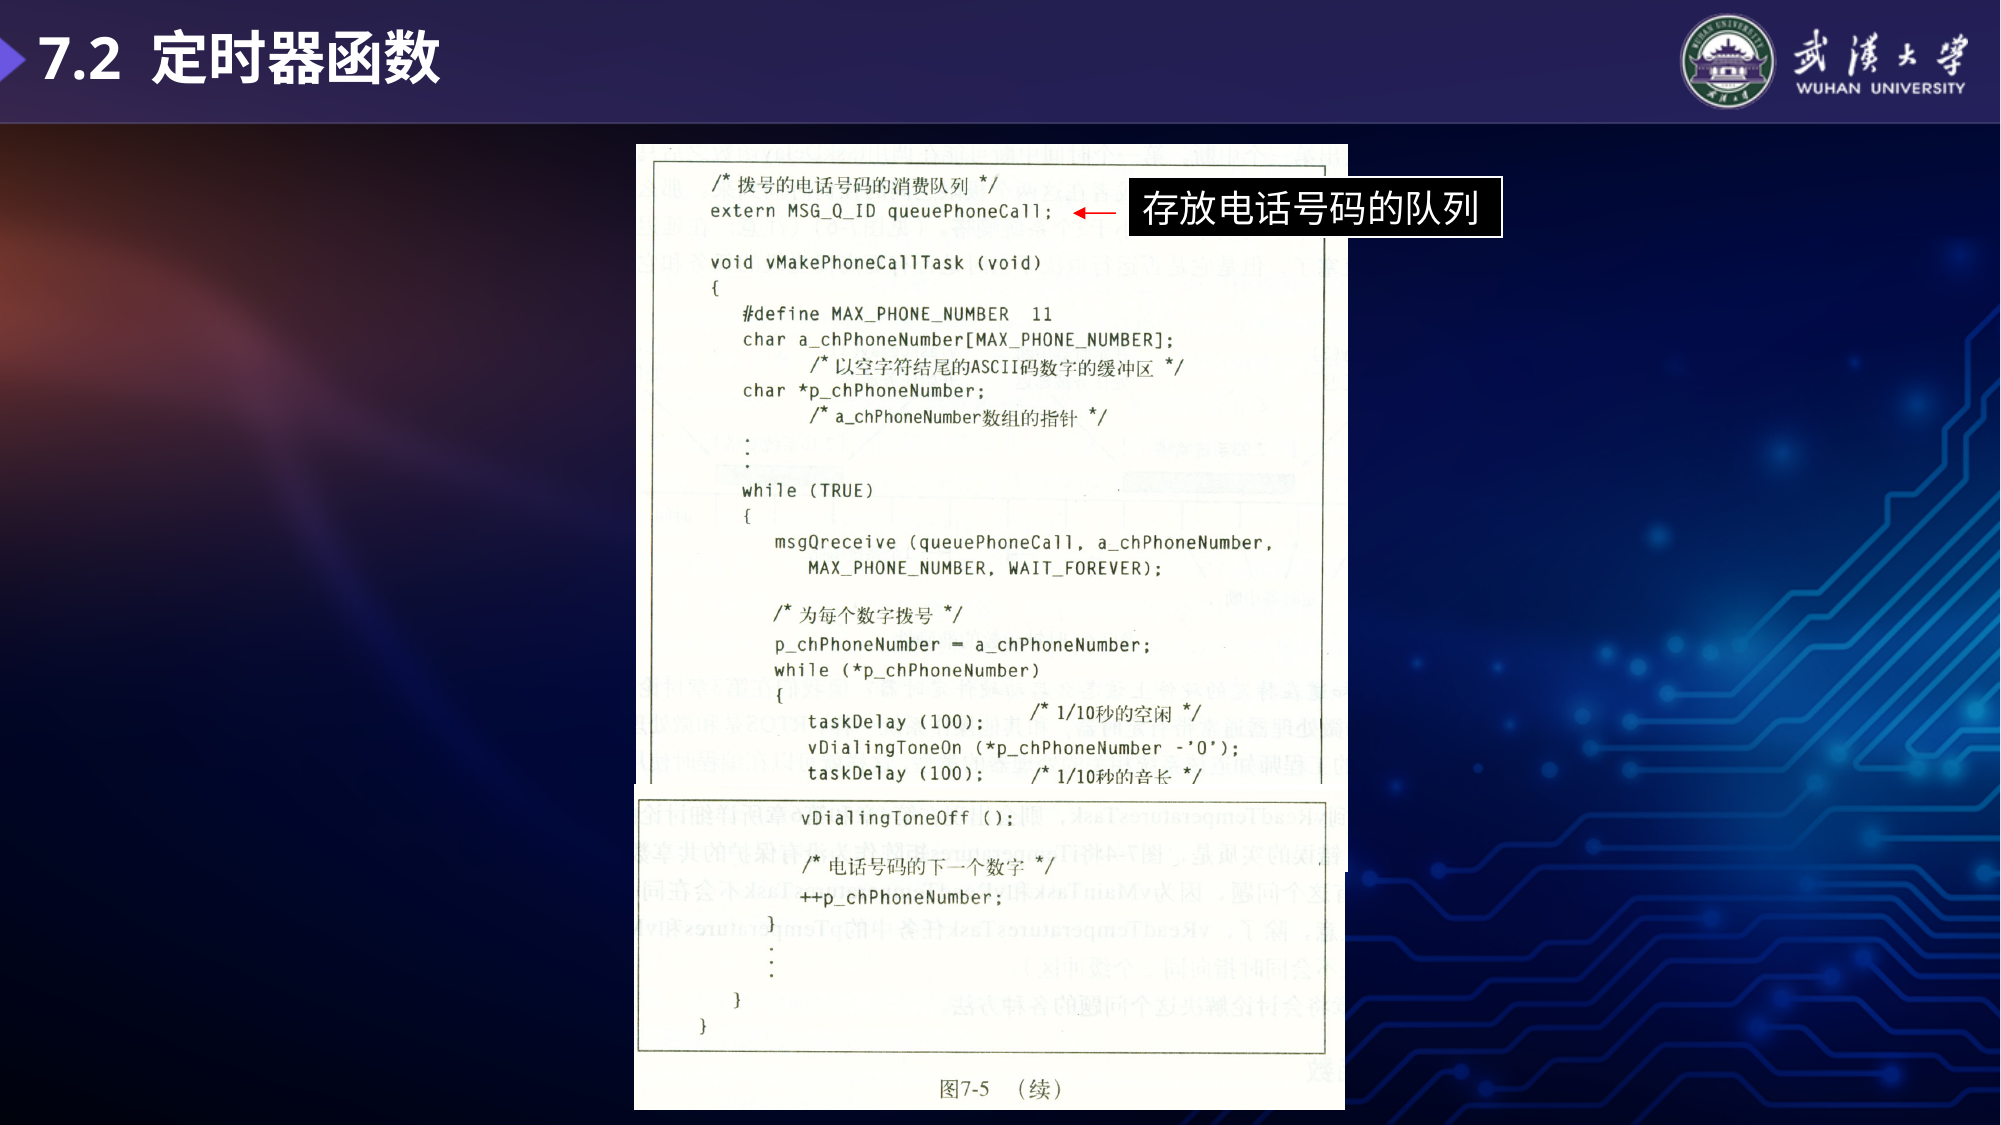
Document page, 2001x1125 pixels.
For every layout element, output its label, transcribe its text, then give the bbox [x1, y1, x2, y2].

picture [0, 0, 2001, 1125]
title 7.2 定时器函数 [23, 0, 1364, 122]
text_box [634, 144, 1348, 1110]
text_box 存放电话号码的队列 [1348, 177, 1502, 238]
